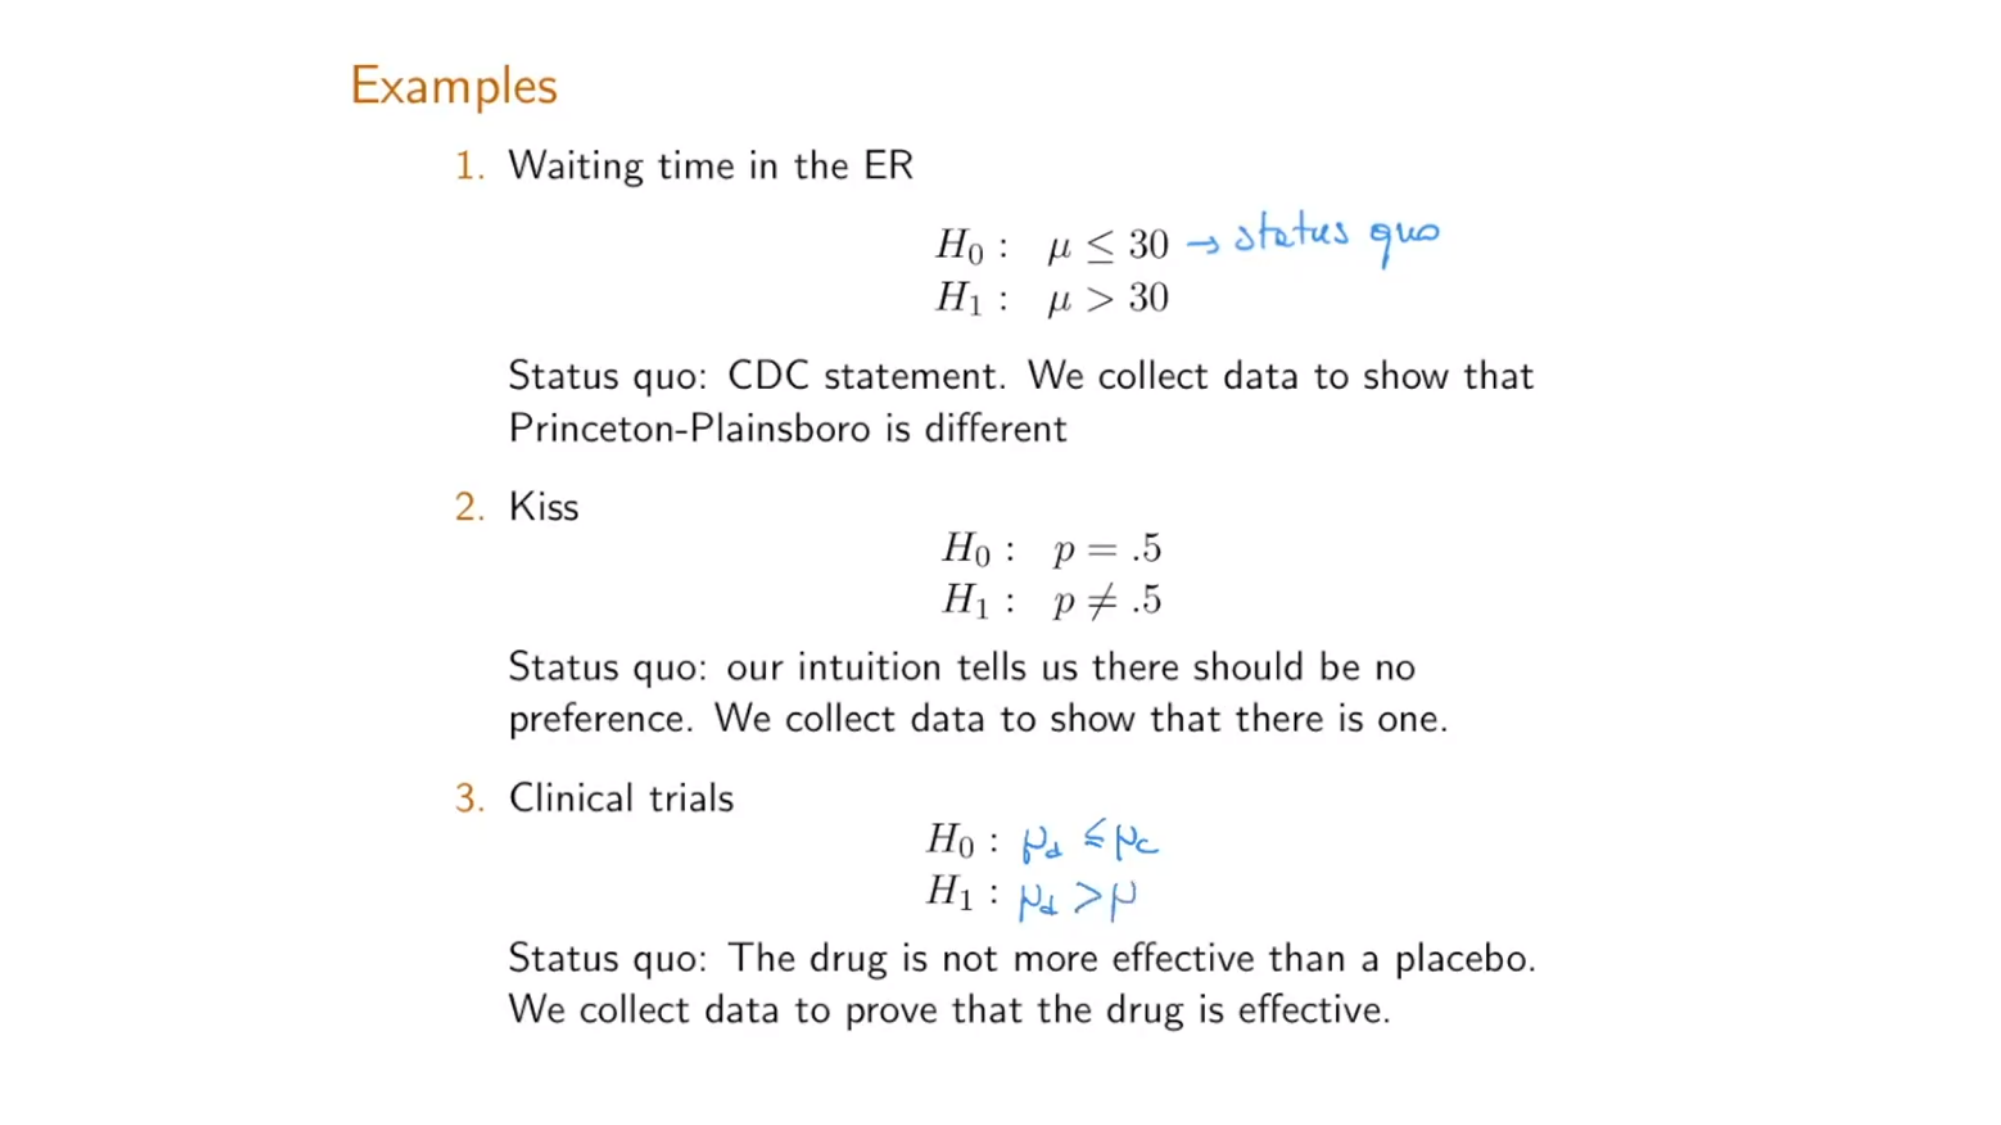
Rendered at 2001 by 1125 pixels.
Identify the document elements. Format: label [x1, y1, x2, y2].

picture [341, 46, 1598, 1040]
